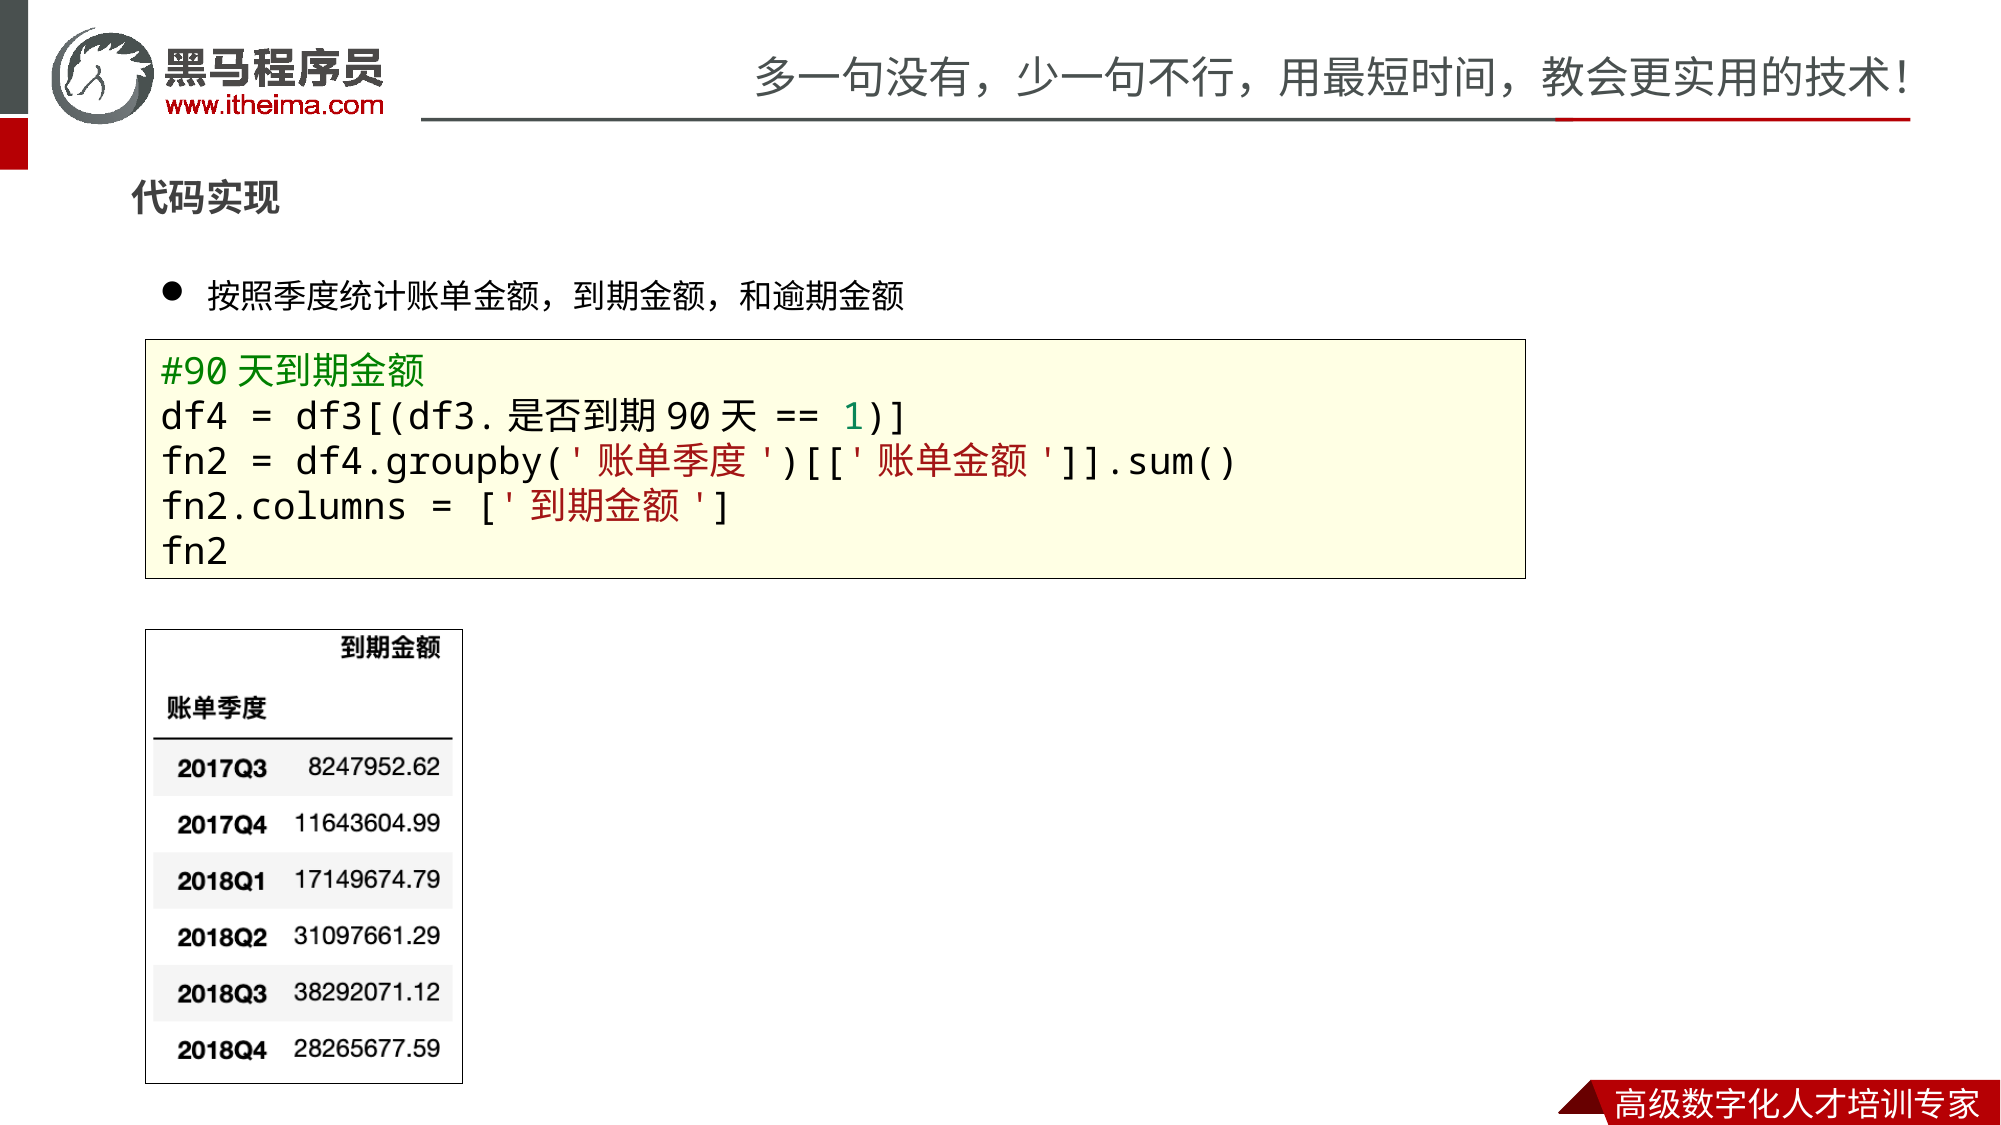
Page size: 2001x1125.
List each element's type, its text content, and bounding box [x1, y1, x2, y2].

picture [50, 26, 384, 125]
list 代码实现 [116, 154, 1880, 239]
text_box 按照季度统计账单金额，到期金额，和逾期金额 [145, 268, 920, 339]
picture [145, 629, 463, 1084]
text_box #90天到期金额 df4 = df3[(df3.是否到期90天 == 1)] fn2 = df4.groupby('账单季度')[['账单金额']].sum() fn2.columns = ['到期金额'] fn2 [145, 339, 1526, 579]
